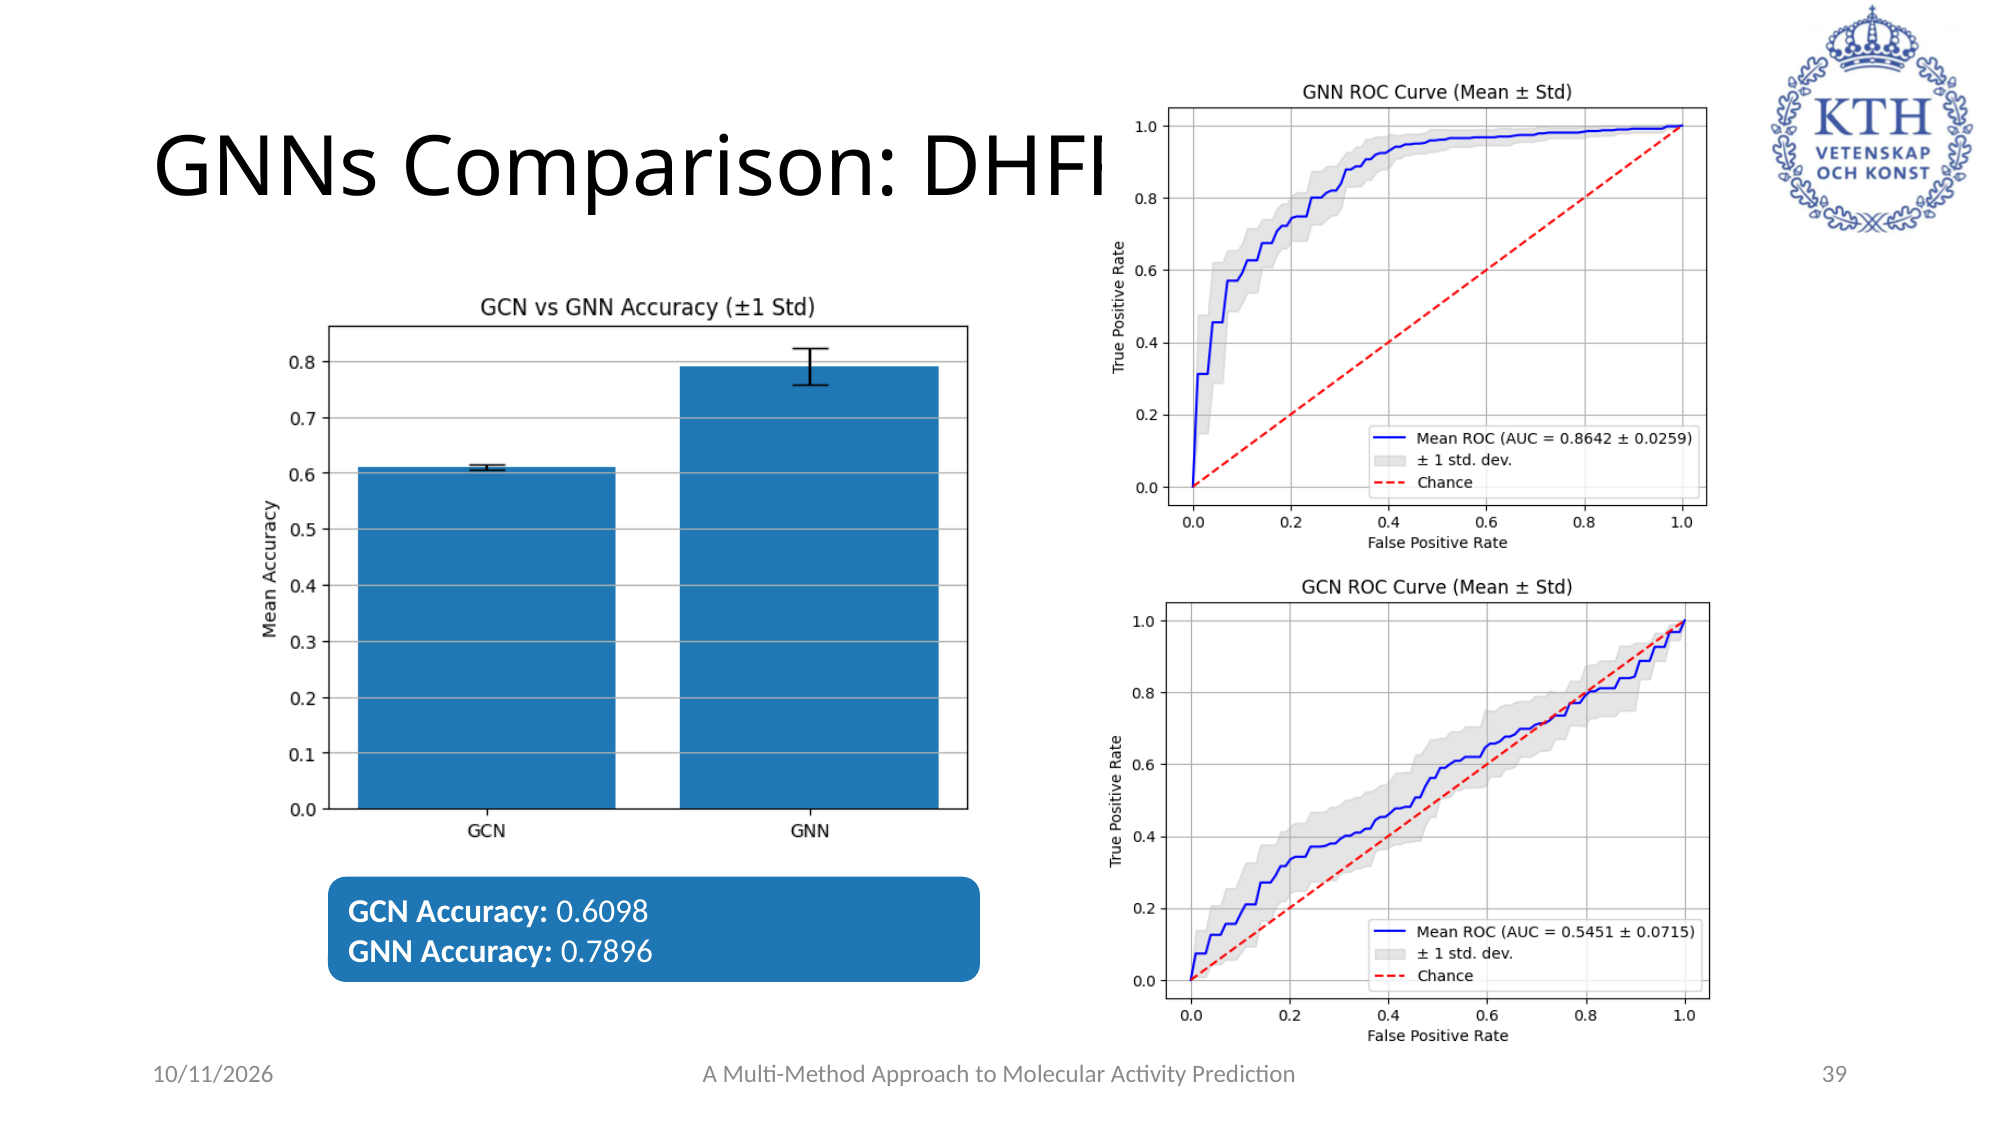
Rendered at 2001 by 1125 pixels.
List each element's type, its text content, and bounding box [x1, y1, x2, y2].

footer A Multi-Method Approach to Molecular Activity Prediction [662, 1042, 1338, 1103]
picture [1734, 0, 2000, 255]
picture [1102, 73, 1717, 562]
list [250, 284, 980, 853]
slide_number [137, 1042, 588, 1103]
text_box GCN Accuracy: 0.6098 GNN Accuracy: 0.7896 [327, 876, 980, 982]
picture [1099, 568, 1720, 1055]
slide_number 39 [1412, 1042, 1863, 1103]
title GNNs Comparison: DHFR [137, 59, 1863, 278]
